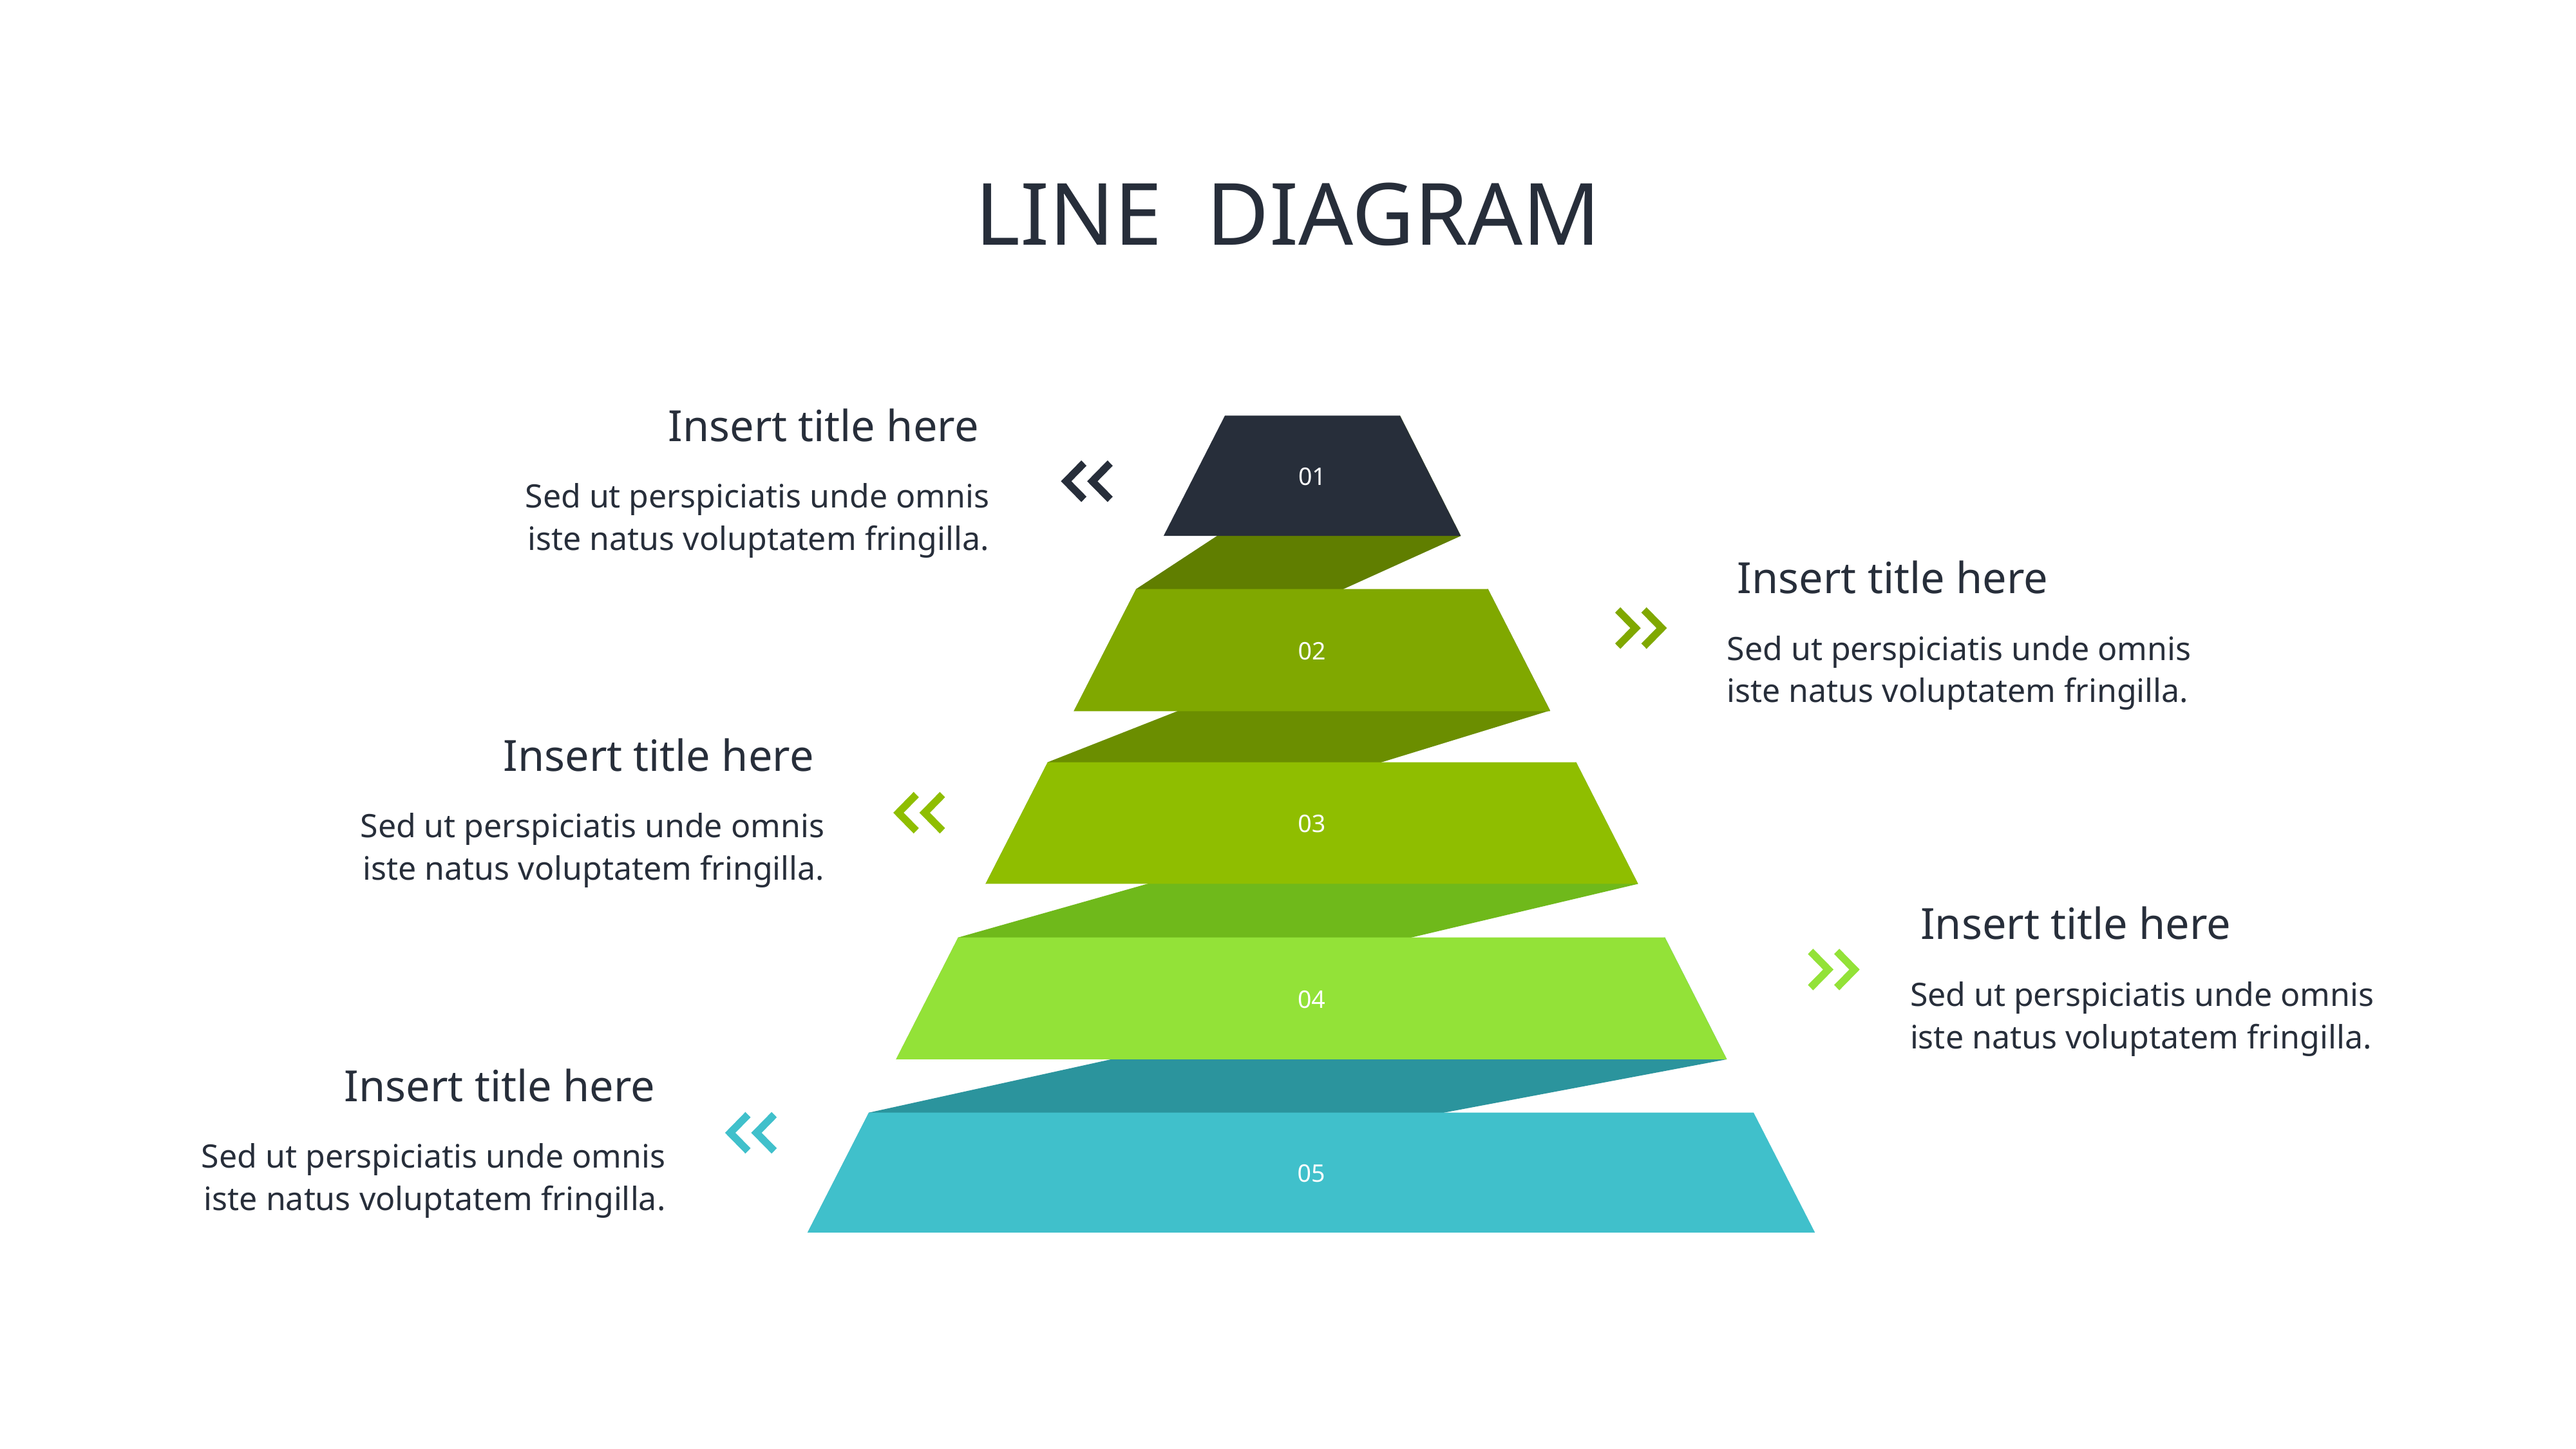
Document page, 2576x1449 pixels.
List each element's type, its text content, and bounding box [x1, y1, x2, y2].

text_box [960, 884, 1637, 937]
text_box [893, 791, 919, 834]
text_box [1048, 712, 1547, 762]
text_box Insert title here [334, 1054, 665, 1115]
text_box 02 [1074, 589, 1550, 712]
text_box [724, 1112, 751, 1154]
text_box Insert title here [658, 393, 989, 455]
text_box [751, 1112, 777, 1154]
text_box 03 [985, 762, 1638, 884]
title LINE DIAGRAM [177, 77, 2399, 357]
text_box [1061, 460, 1087, 502]
text_box Sed ut perspiciatis unde omnis iste natus voluptatem fringilla. [1900, 965, 2445, 1060]
text_box [1087, 460, 1113, 502]
text_box 04 [896, 937, 1727, 1059]
text_box 01 [1163, 415, 1461, 536]
text_box [1808, 949, 1834, 990]
text_box Insert title here [493, 723, 824, 784]
text_box Insert title here [1728, 545, 2058, 607]
text_box Sed ut perspiciatis unde omnis iste natus voluptatem fringilla. [131, 1127, 676, 1222]
text_box [1834, 949, 1858, 990]
text_box Sed ut perspiciatis unde omnis iste natus voluptatem fringilla. [1717, 619, 2262, 714]
text_box [1137, 536, 1460, 589]
text_box 05 [807, 1112, 1815, 1233]
text_box Sed ut perspiciatis unde omnis iste natus voluptatem fringilla. [455, 467, 999, 562]
text_box [871, 1059, 1727, 1112]
text_box [919, 791, 945, 834]
text_box Sed ut perspiciatis unde omnis iste natus voluptatem fringilla. [290, 797, 835, 891]
text_box Insert title here [1911, 891, 2242, 953]
text_box [1641, 607, 1667, 649]
text_box [1615, 607, 1641, 649]
